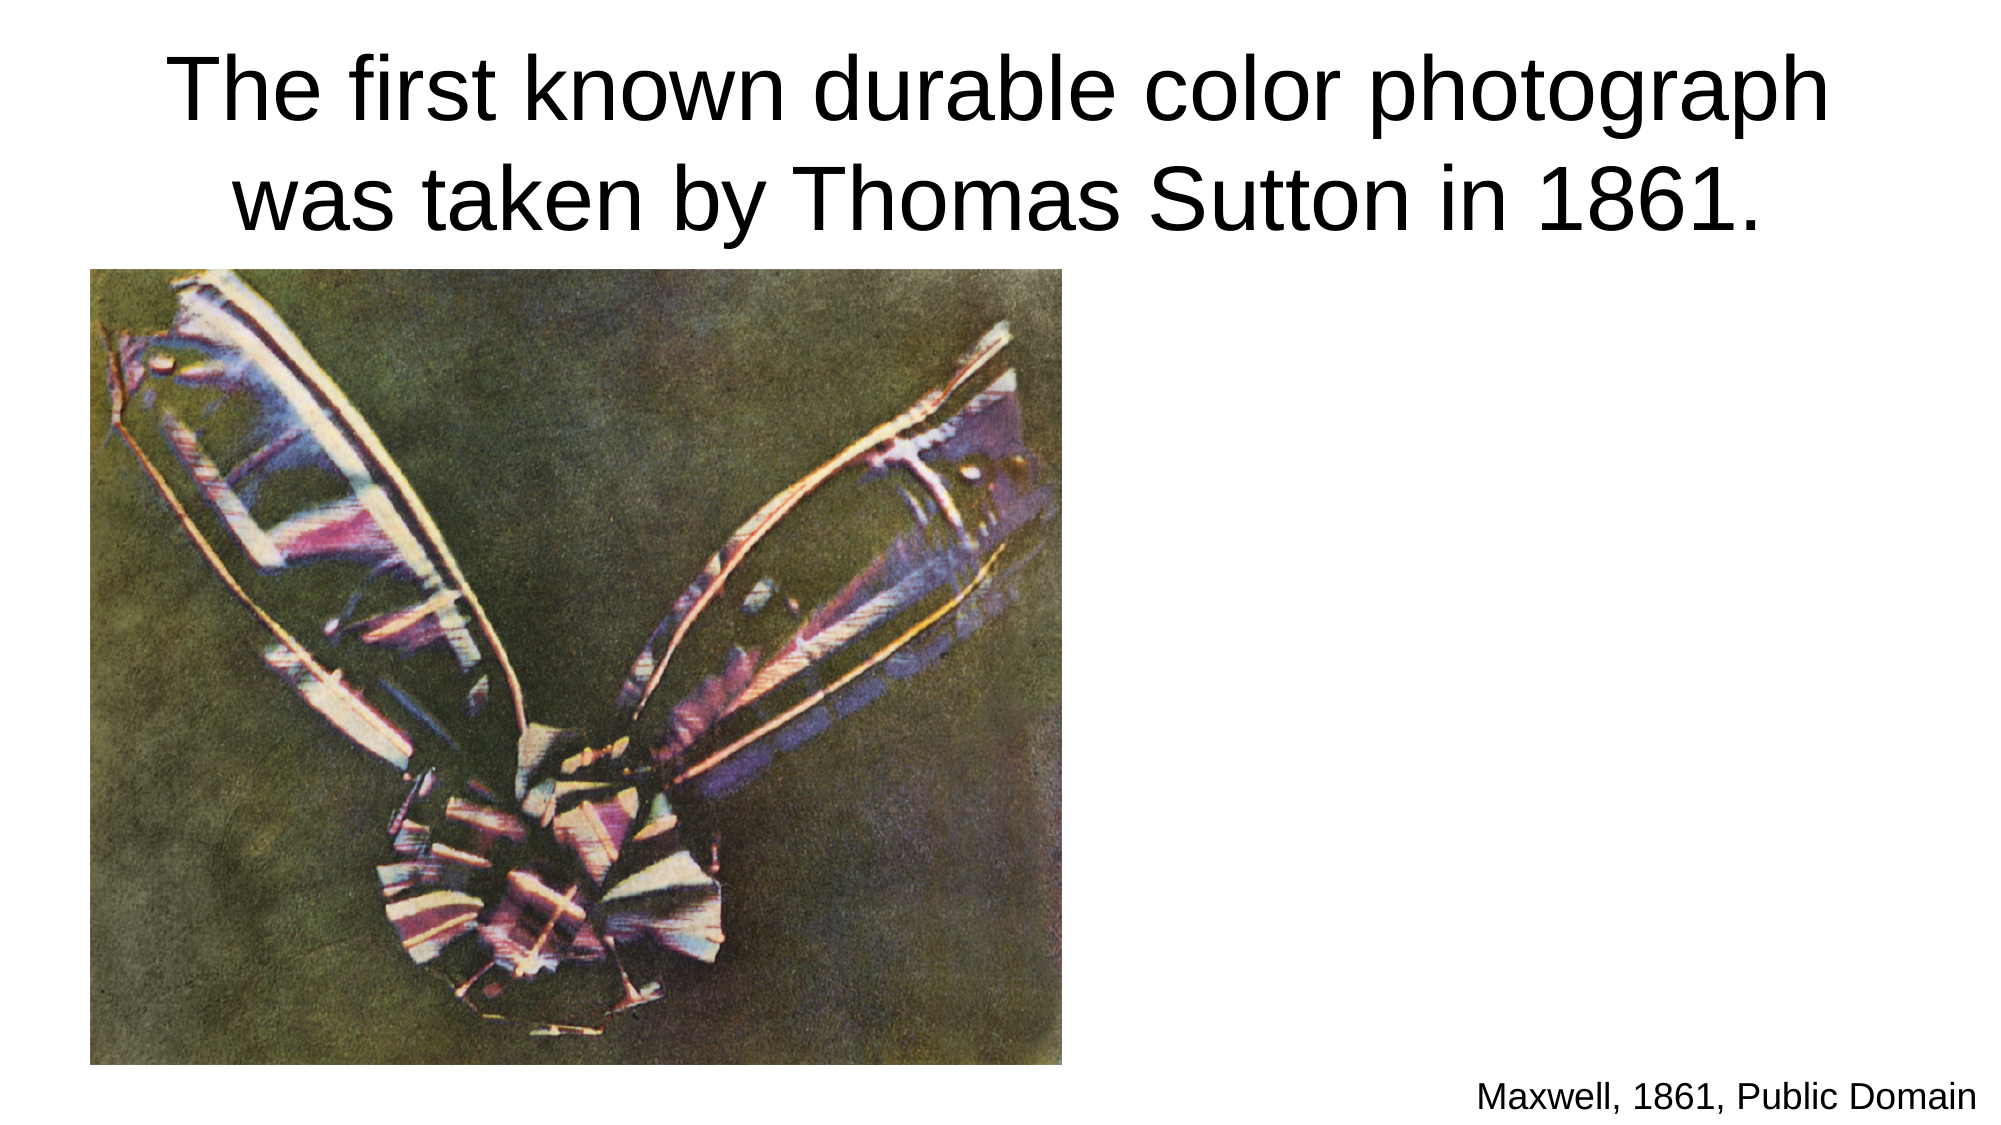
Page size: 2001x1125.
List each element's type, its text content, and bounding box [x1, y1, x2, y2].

text_box Maxwell, 1861, Public Domain [1461, 1065, 1993, 1122]
picture [89, 269, 1062, 1066]
text_box The first known durable color photograph was taken by Thomas Sutton in 1861. [99, 36, 1900, 241]
text_box [1410, 1065, 1993, 1123]
